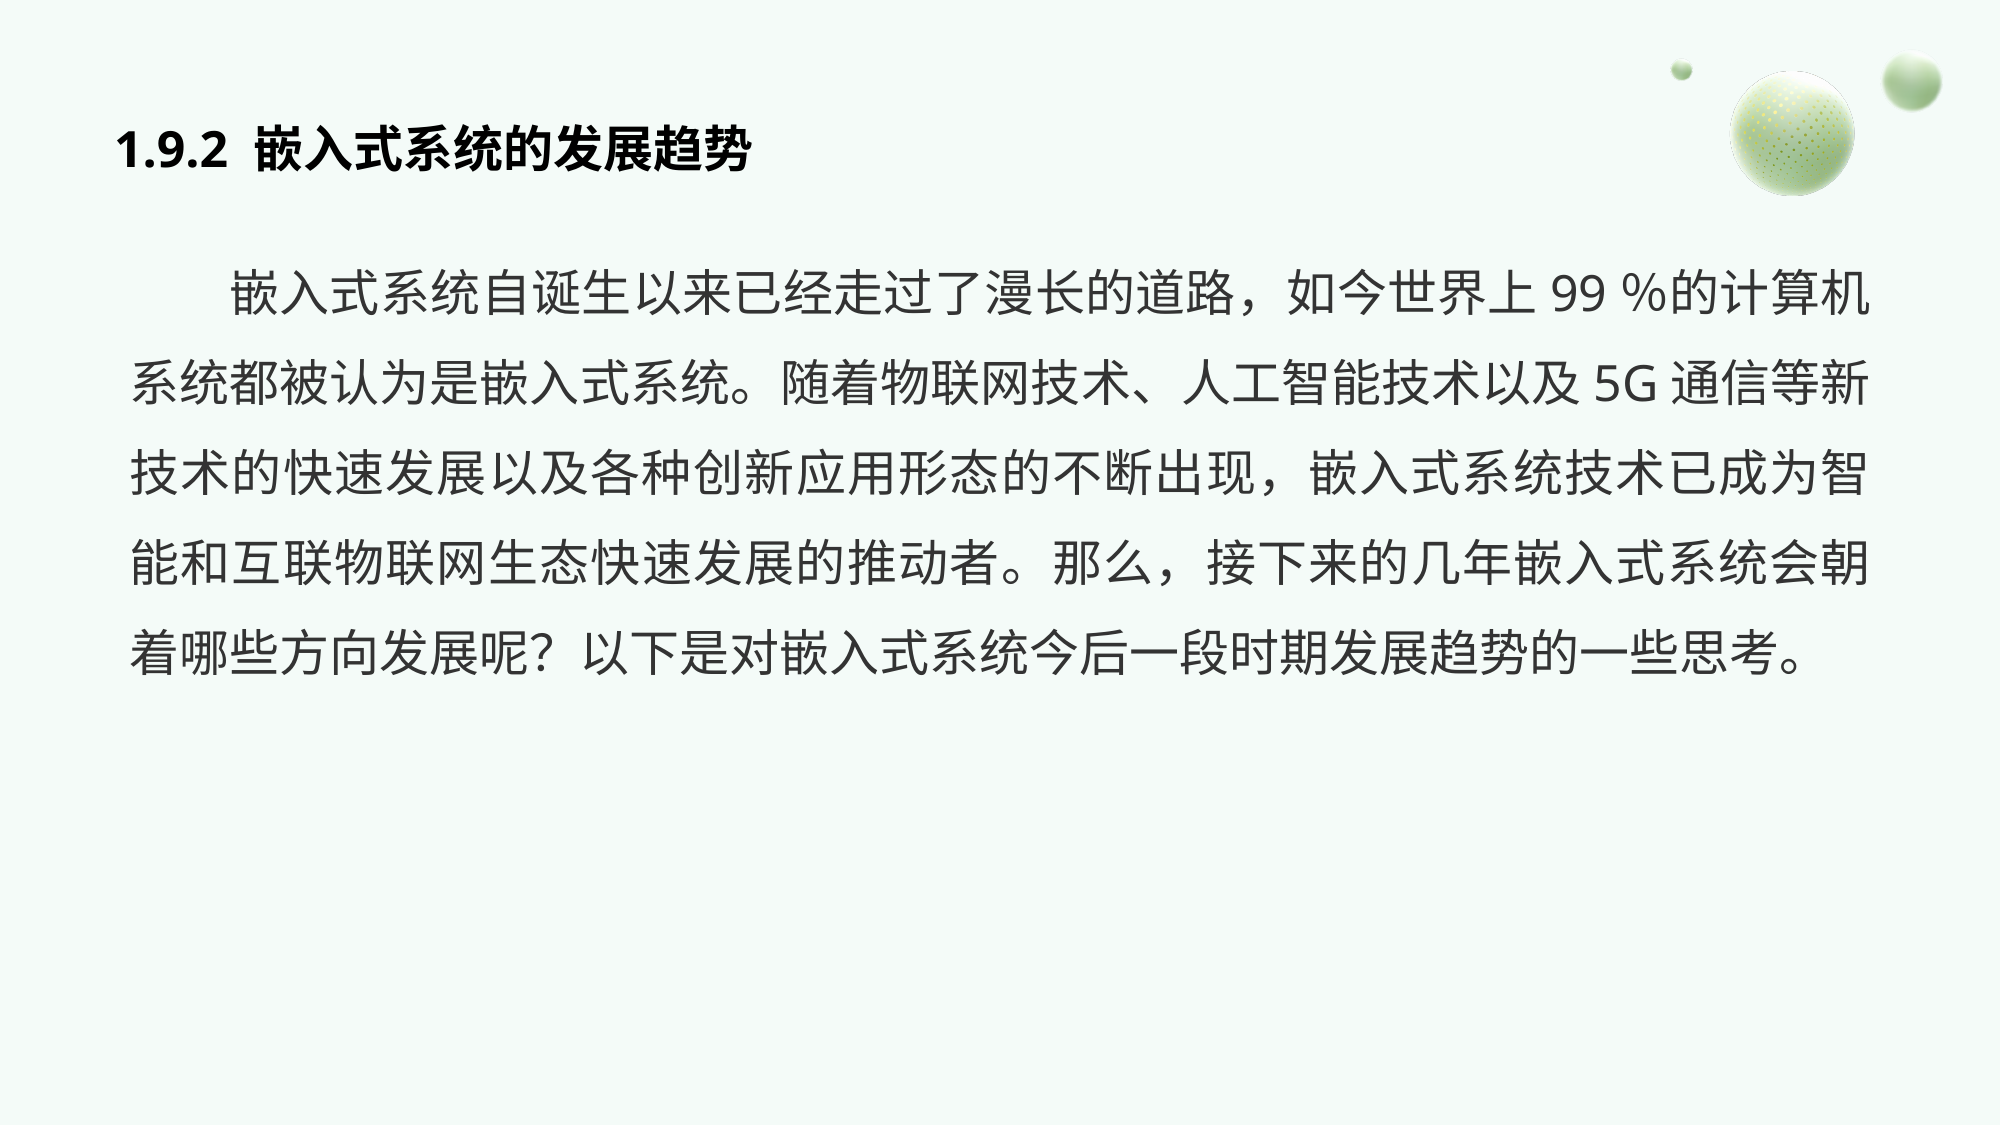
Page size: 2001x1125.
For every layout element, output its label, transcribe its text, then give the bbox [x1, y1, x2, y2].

title 1.9.2 嵌入式系统的发展趋势 [114, 59, 1886, 178]
text_box 嵌入式系统自诞生以来已经走过了漫长的道路，如今世界上99％的计算机系统都被认为是嵌入式系统。随着物联网技术、人工智能技术以及5G通信等新技术的快速发展以及各种创新应用形态的不断出现，嵌入式系统技术已成为智能和互联物联网生态快速发展的推动者。那么，接下来的几年嵌入式系统会朝着哪些方向发展呢？以下是对嵌入式系统今后一段时期发展趋势的一些思考。 [114, 223, 1886, 1014]
picture [1670, 49, 1943, 196]
